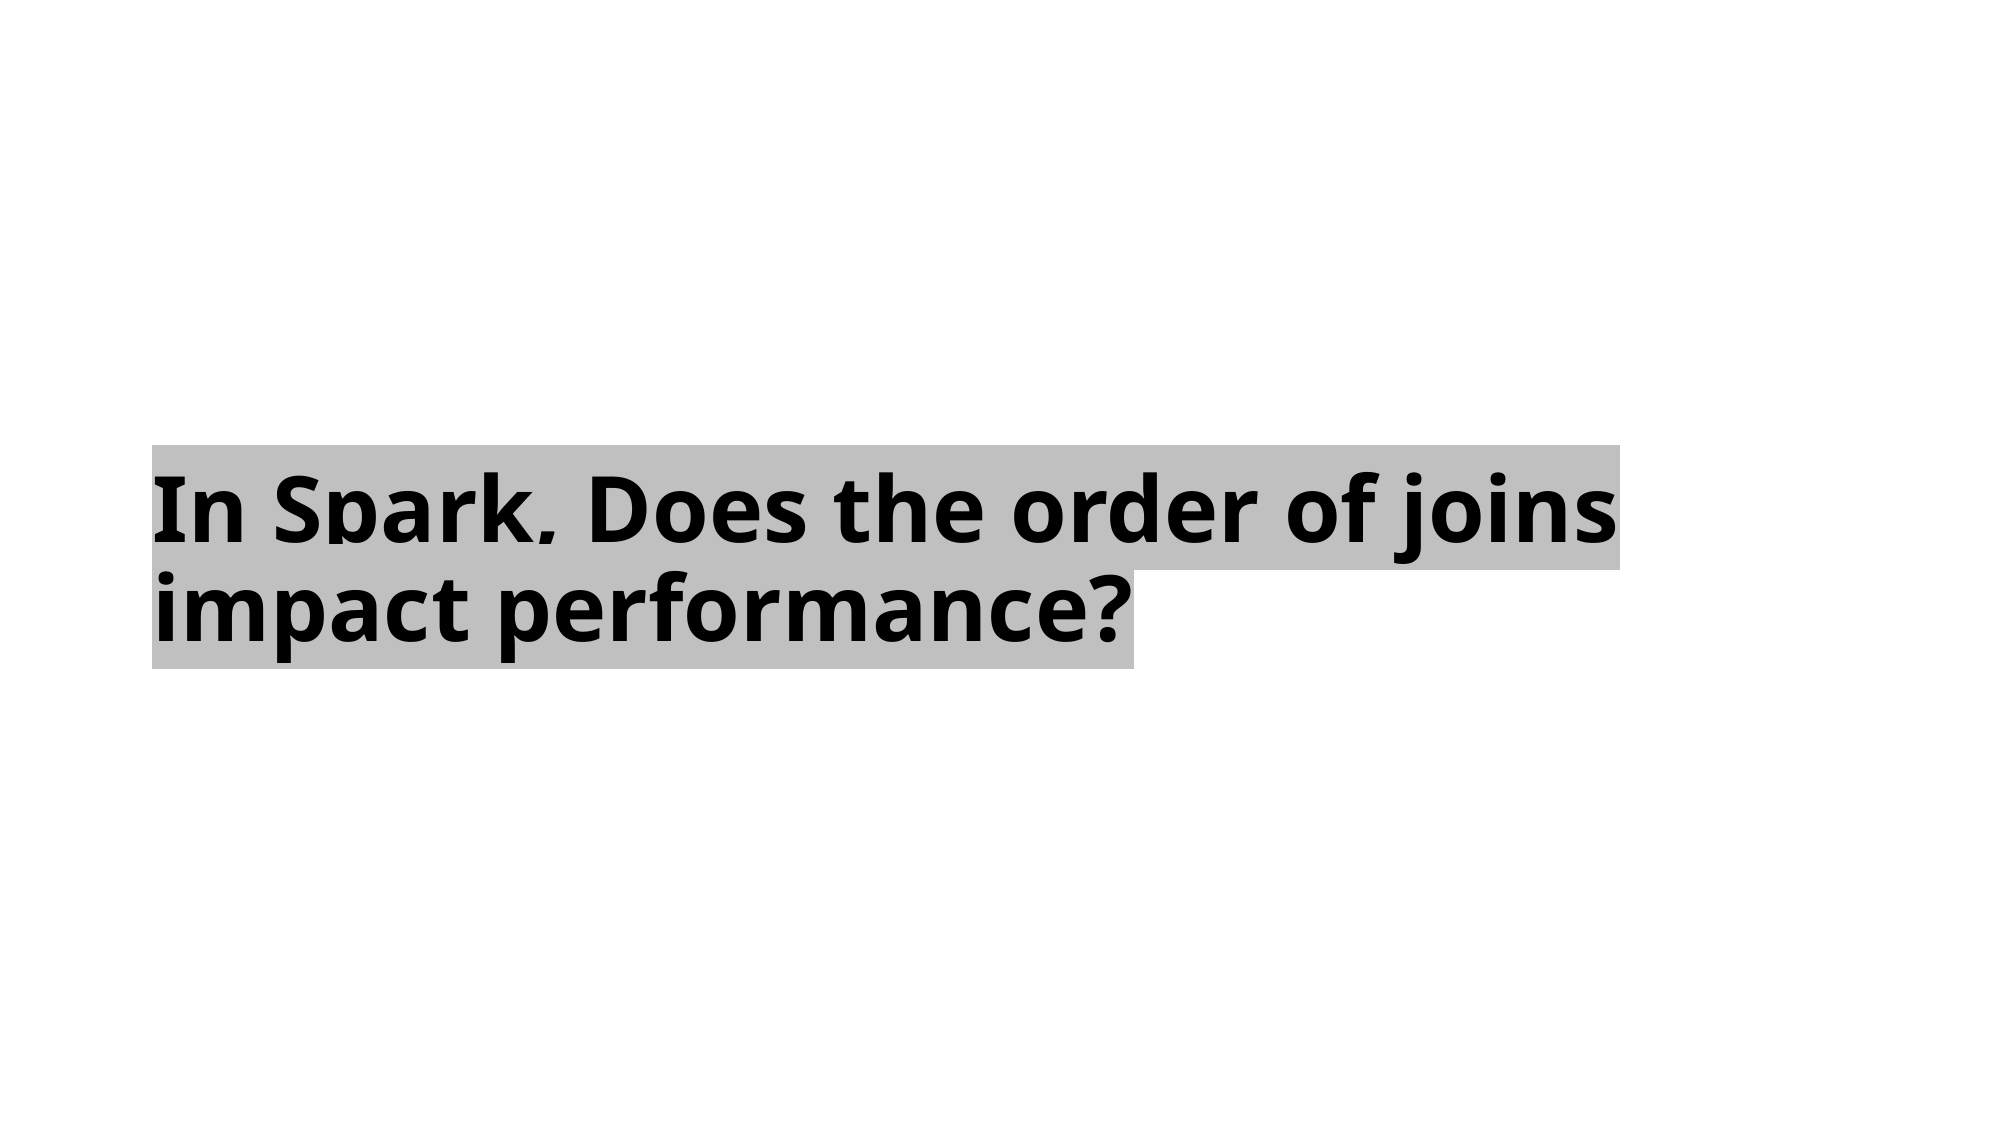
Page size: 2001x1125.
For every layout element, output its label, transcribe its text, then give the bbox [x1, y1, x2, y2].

title In Spark, Does the order of joins impact performance? [137, 453, 1863, 672]
